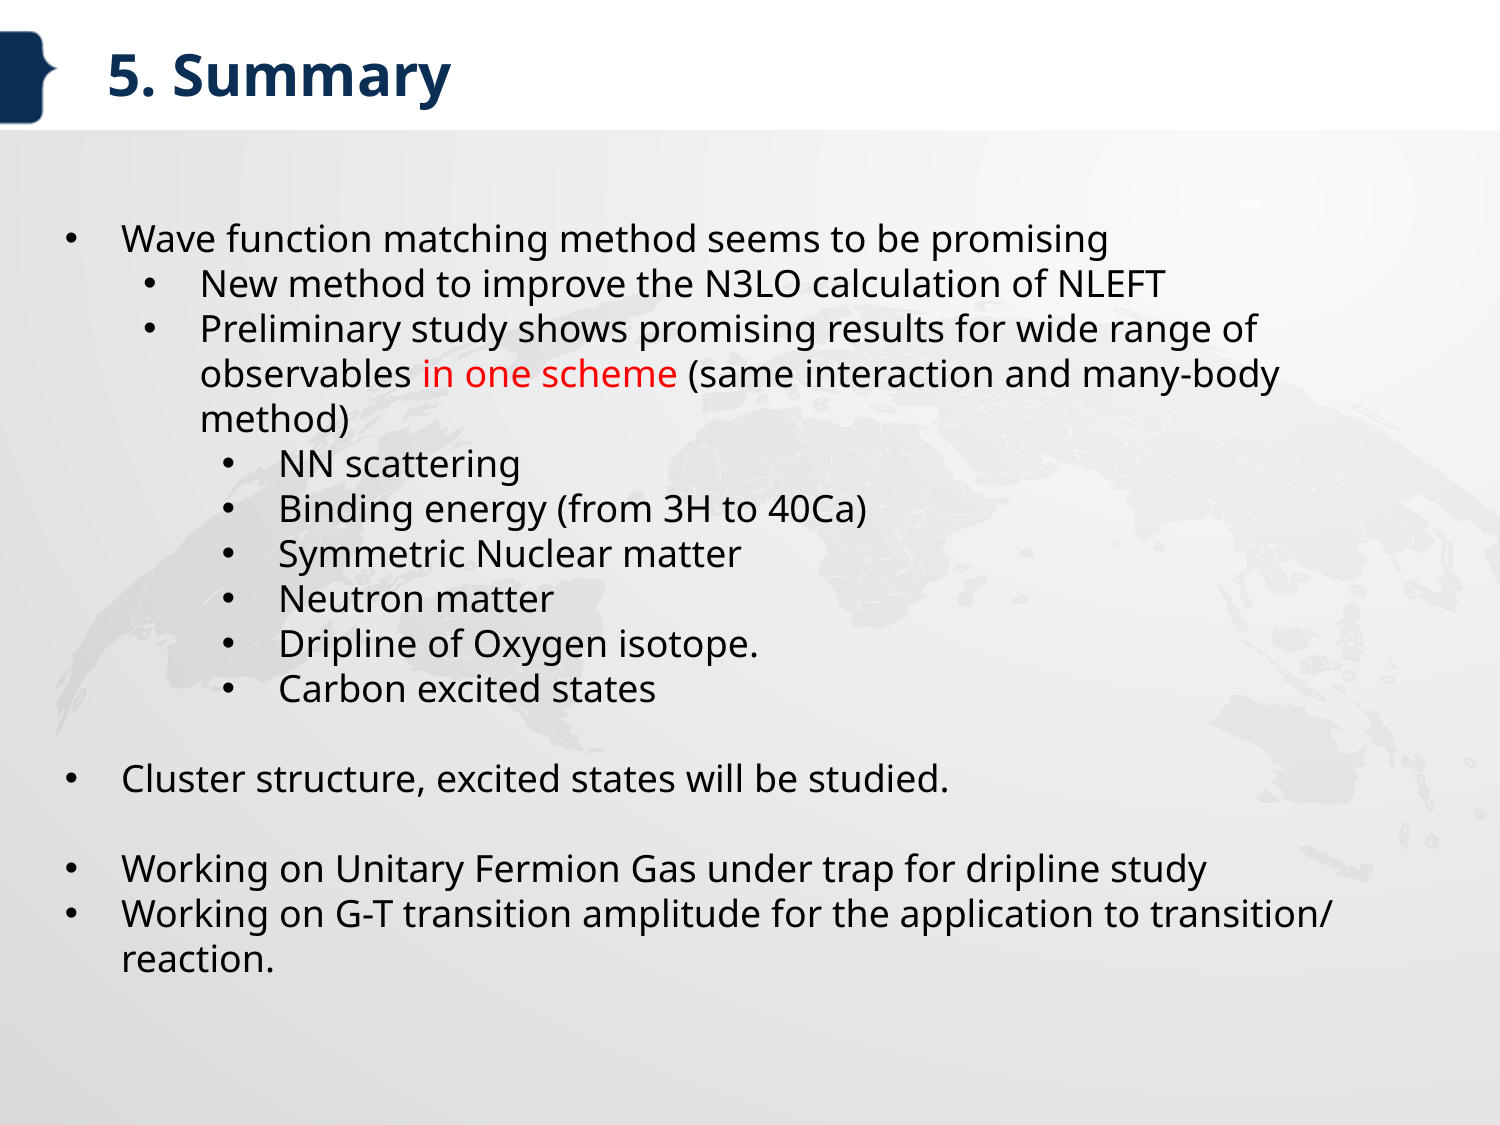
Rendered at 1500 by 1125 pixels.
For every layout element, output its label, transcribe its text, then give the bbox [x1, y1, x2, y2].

picture [0, 130, 1500, 1125]
text_box 5. Summary [78, 30, 1347, 117]
picture [0, 29, 59, 126]
